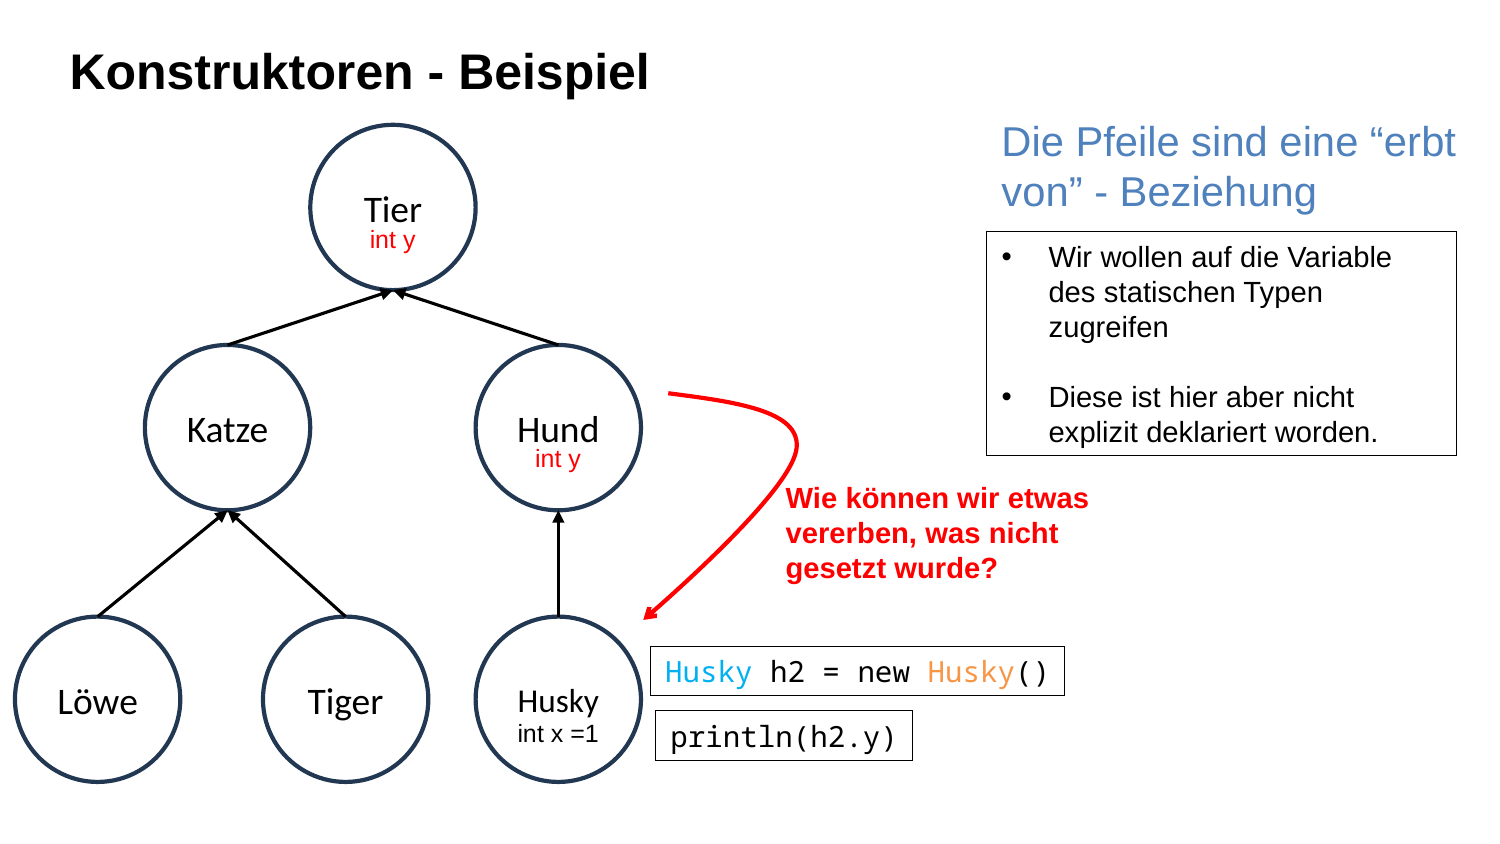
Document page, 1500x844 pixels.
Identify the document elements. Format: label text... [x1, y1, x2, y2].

text_box Die Pfeile sind eine “erbt von” - Beziehung [986, 107, 1479, 223]
text_box [646, 391, 799, 620]
text_box Husky h2 = new Husky() [650, 646, 1065, 696]
text_box Wie können wir etwas vererben, was nicht gesetzt wurde? [770, 472, 1131, 592]
text_box println(h2.y) [655, 710, 913, 761]
text_box Konstruktoren - Beispiel [54, 32, 1372, 107]
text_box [14, 124, 642, 783]
text_box Wir wollen auf die Variable des statischen Typen zugreifen Diese ist hier aber nicht explizit deklariert worden. [986, 231, 1457, 456]
